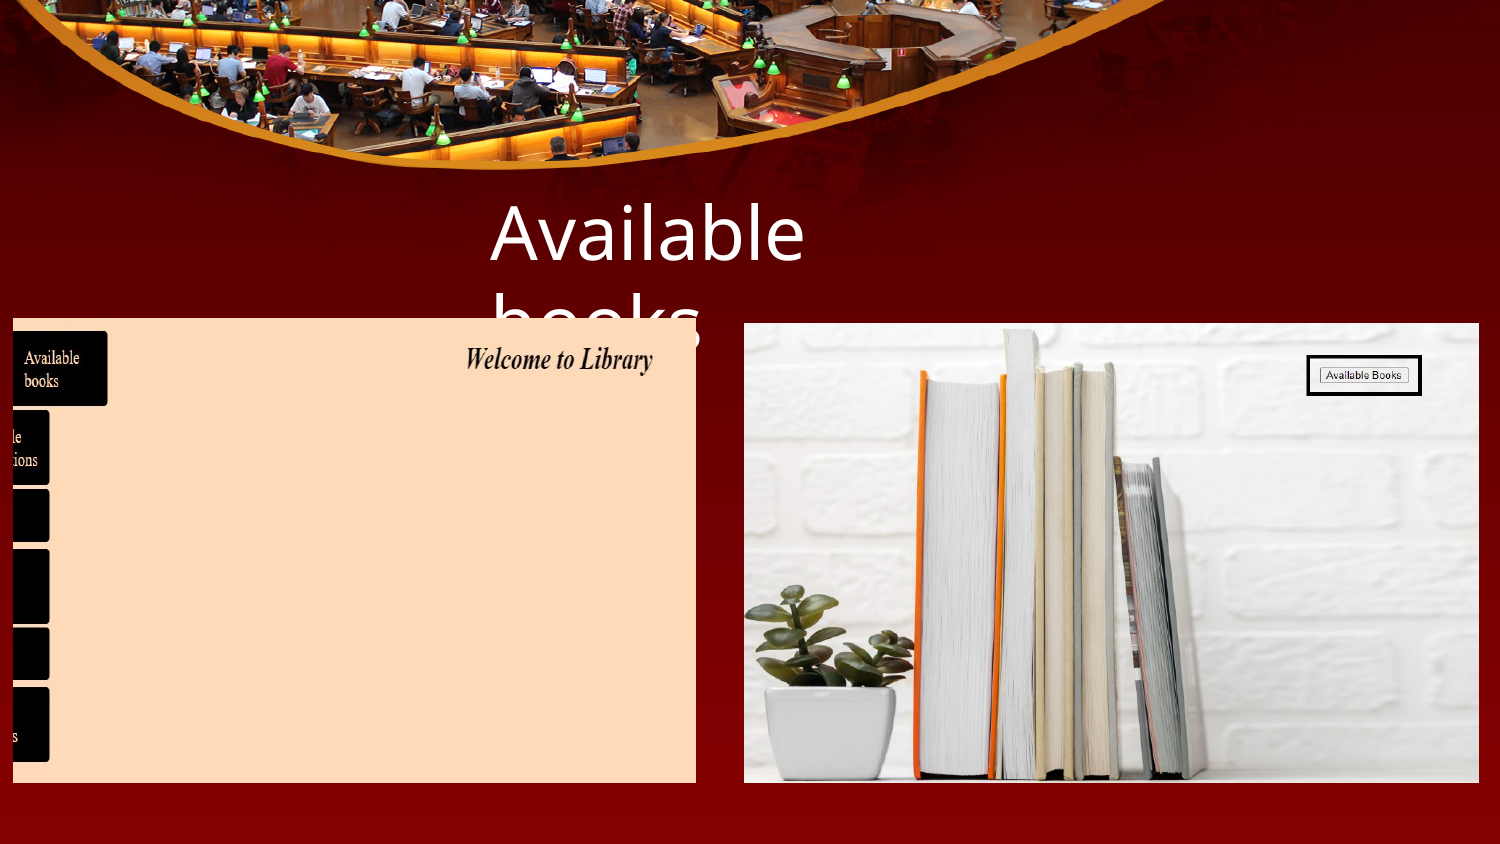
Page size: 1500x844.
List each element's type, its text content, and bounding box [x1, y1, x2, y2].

picture [0, 0, 1500, 844]
text_box Available books [476, 177, 1022, 373]
